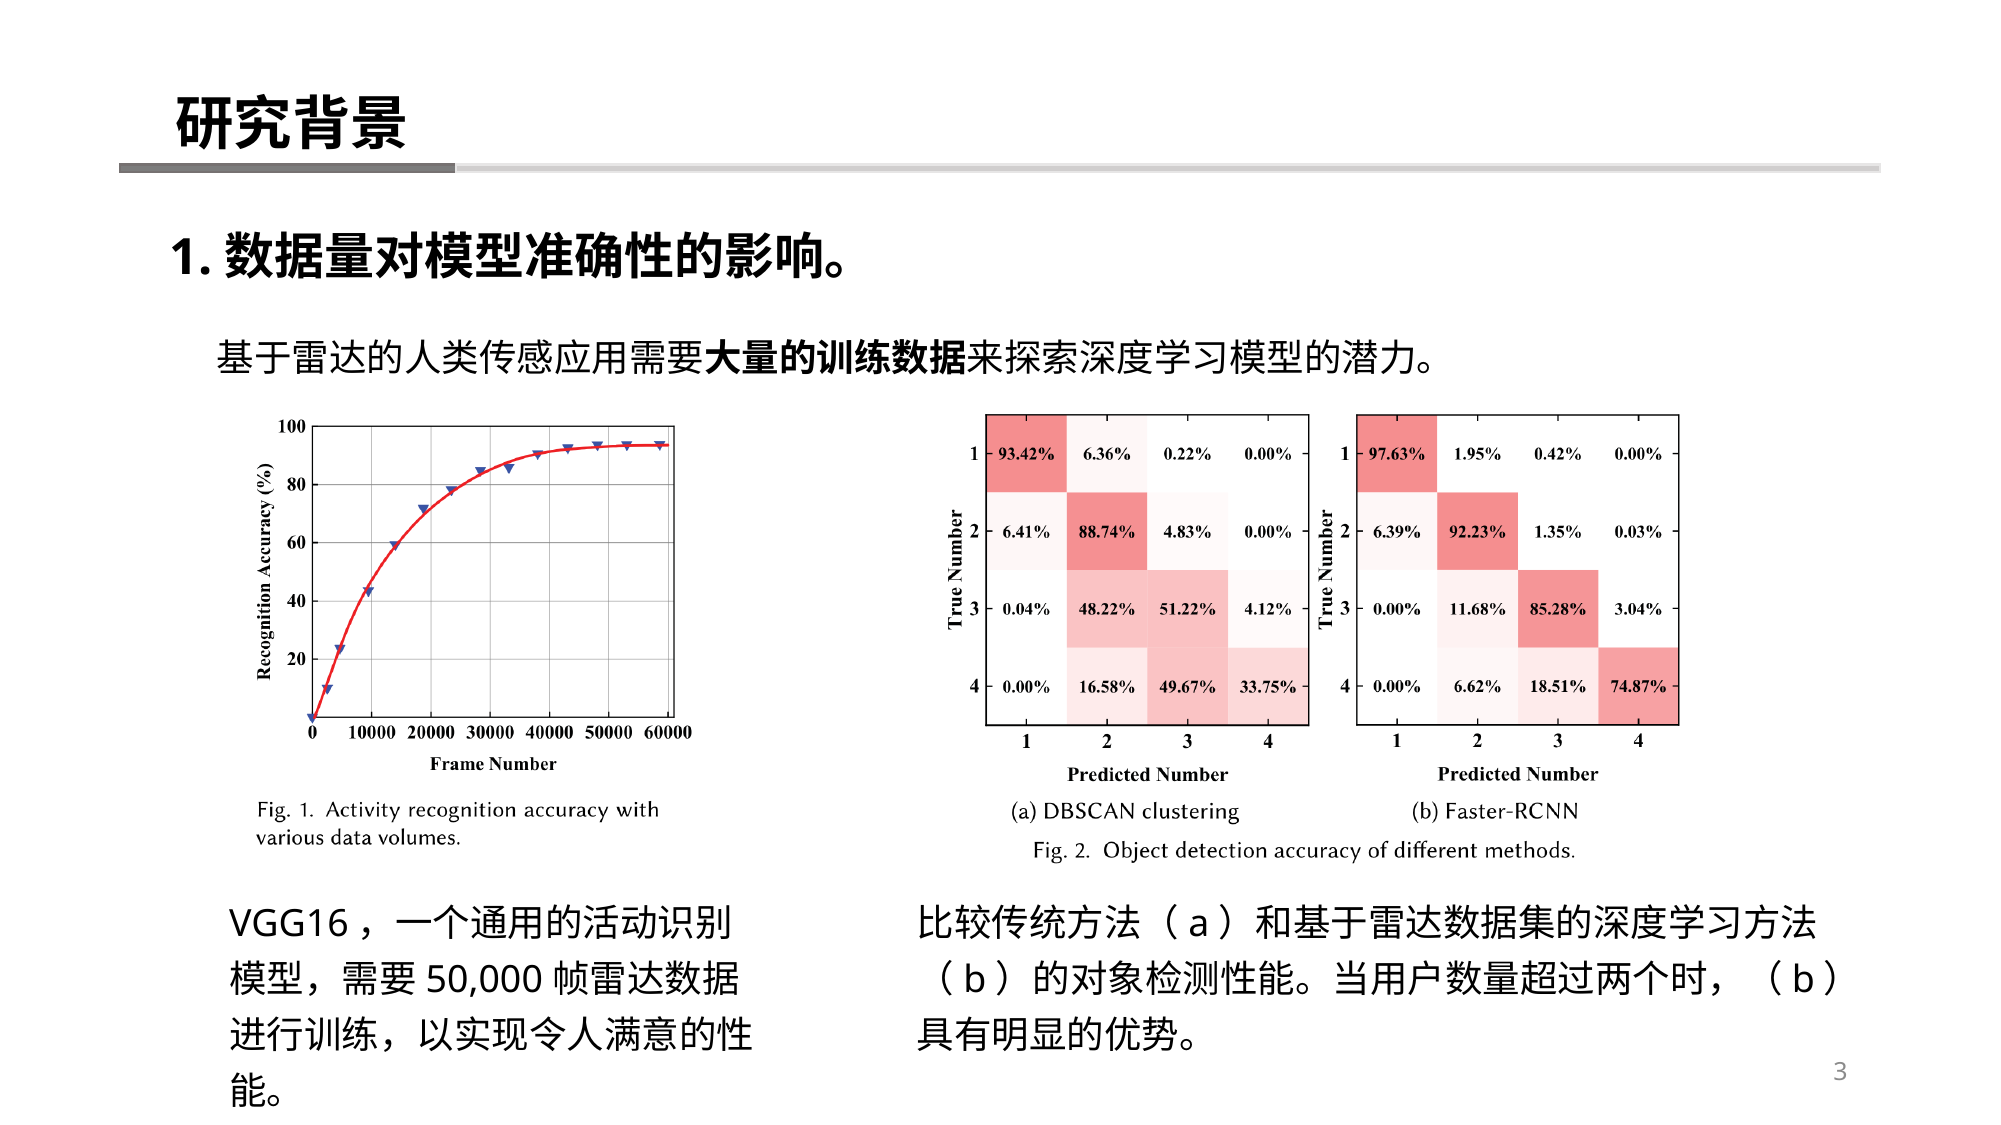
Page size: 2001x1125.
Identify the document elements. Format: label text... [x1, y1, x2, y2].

text_box VGG16，一个通用的活动识别模型，需要50,000帧雷达数据进行训练，以实现令人满意的性能。 [214, 880, 783, 1120]
picture [214, 396, 698, 857]
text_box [119, 164, 1880, 173]
slide_number 3 [1412, 1042, 1863, 1103]
text_box 研究背景 [160, 78, 424, 164]
picture [941, 379, 1712, 877]
text_box 比较传统方法（a）和基于雷达数据集的深度学习方法（b）的对象检测性能。当用户数量超过两个时，（b）具有明显的优势。 [902, 880, 1880, 1064]
text_box 1.数据量对模型准确性的影响。 [155, 217, 1910, 293]
text_box 基于雷达的人类传感应用需要大量的训练数据来探索深度学习模型的潜力。 [201, 326, 1470, 432]
